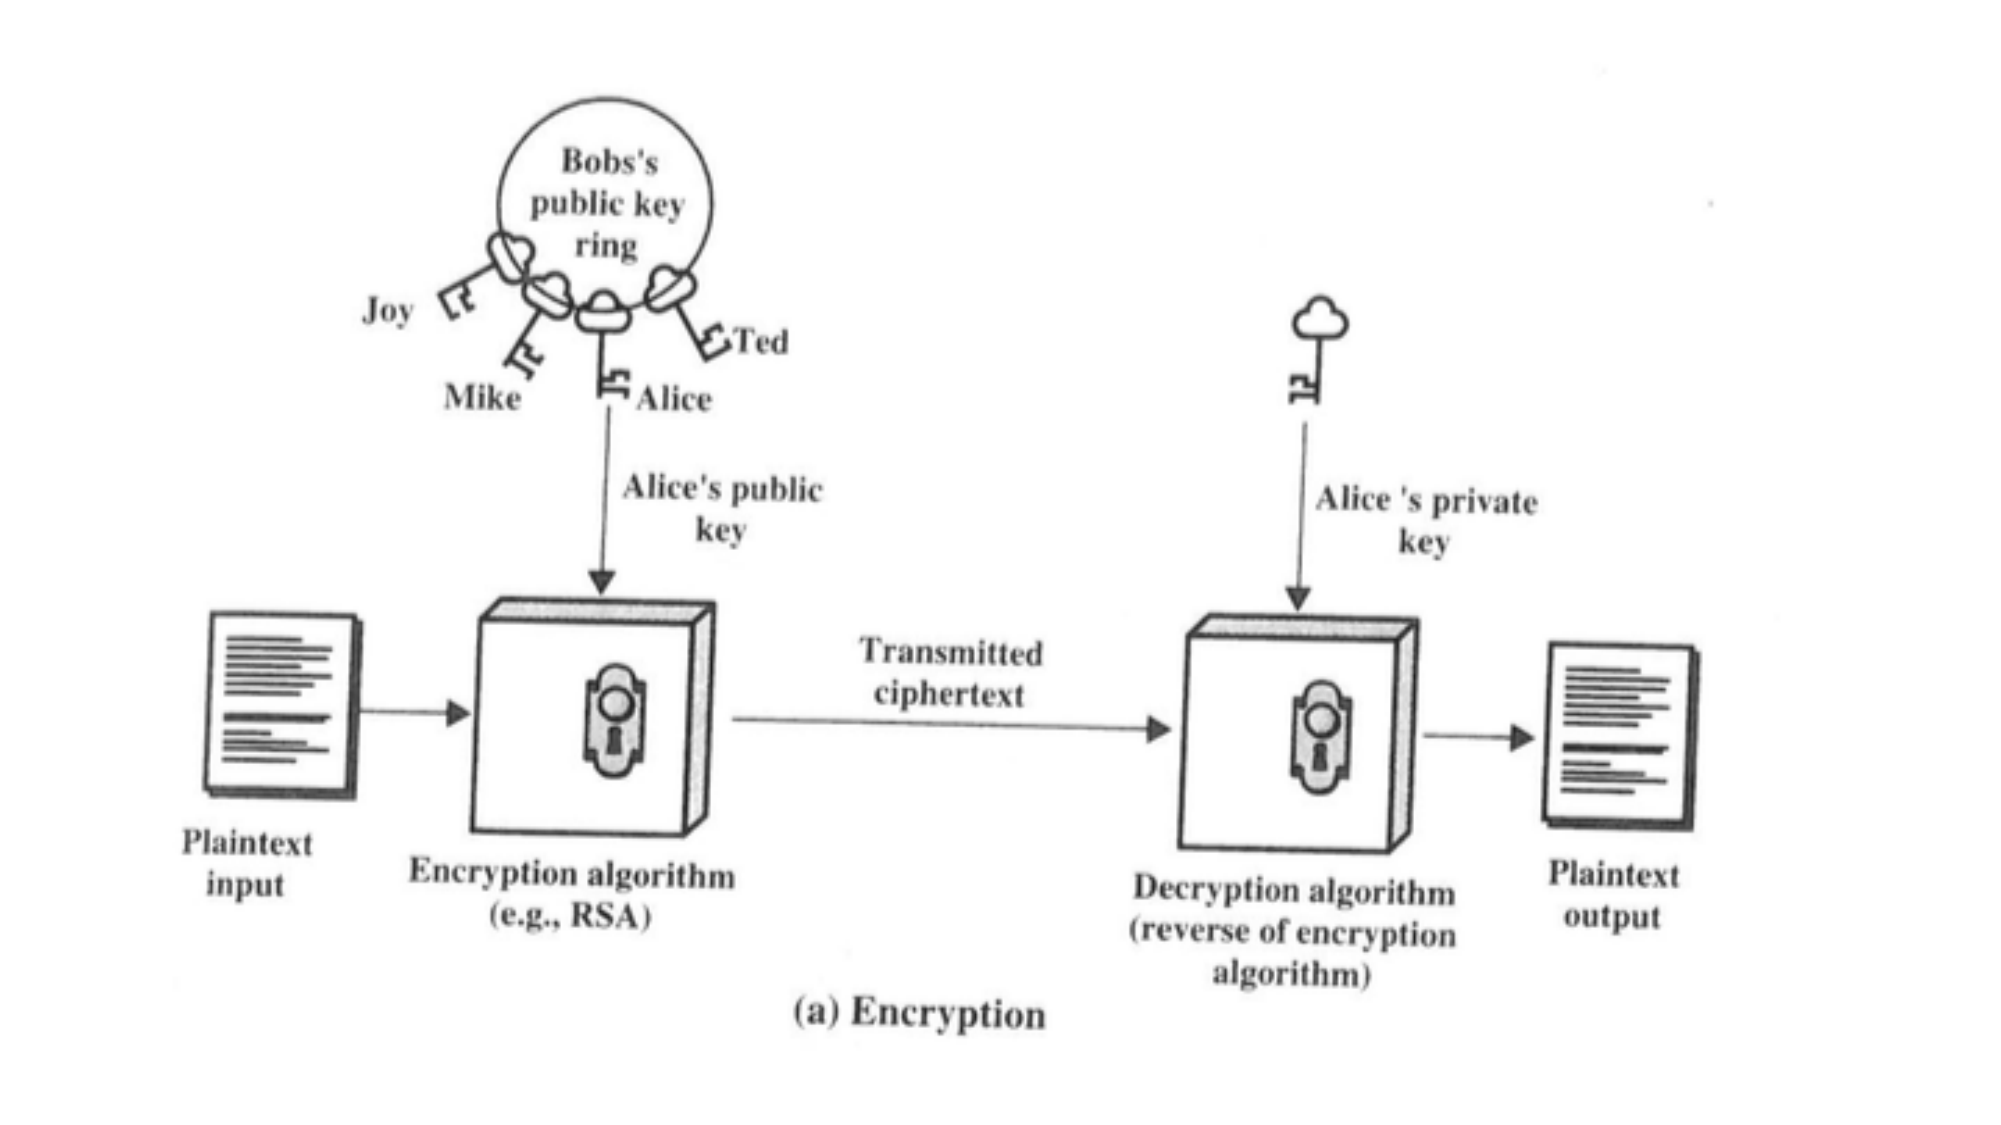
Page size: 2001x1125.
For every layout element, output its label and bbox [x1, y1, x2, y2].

picture [171, 60, 1828, 1065]
